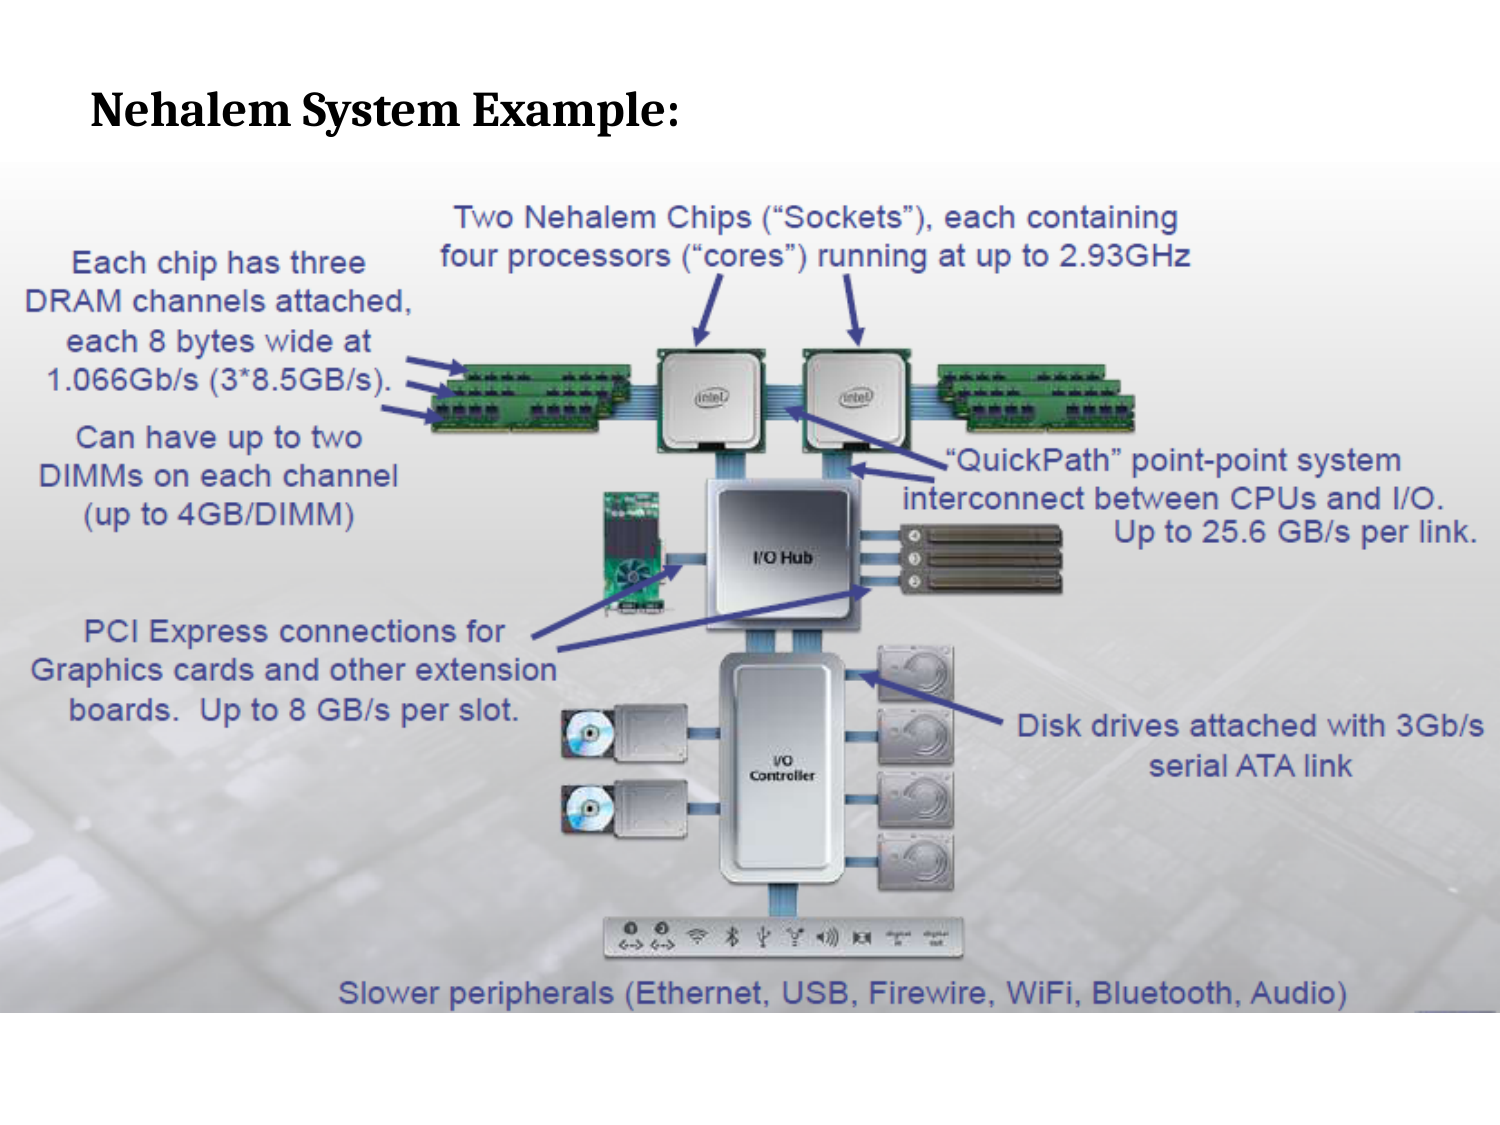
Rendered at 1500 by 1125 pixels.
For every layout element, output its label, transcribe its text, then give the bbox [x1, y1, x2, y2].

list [0, 162, 1500, 1013]
title Nehalem System Example: [74, 12, 1426, 160]
